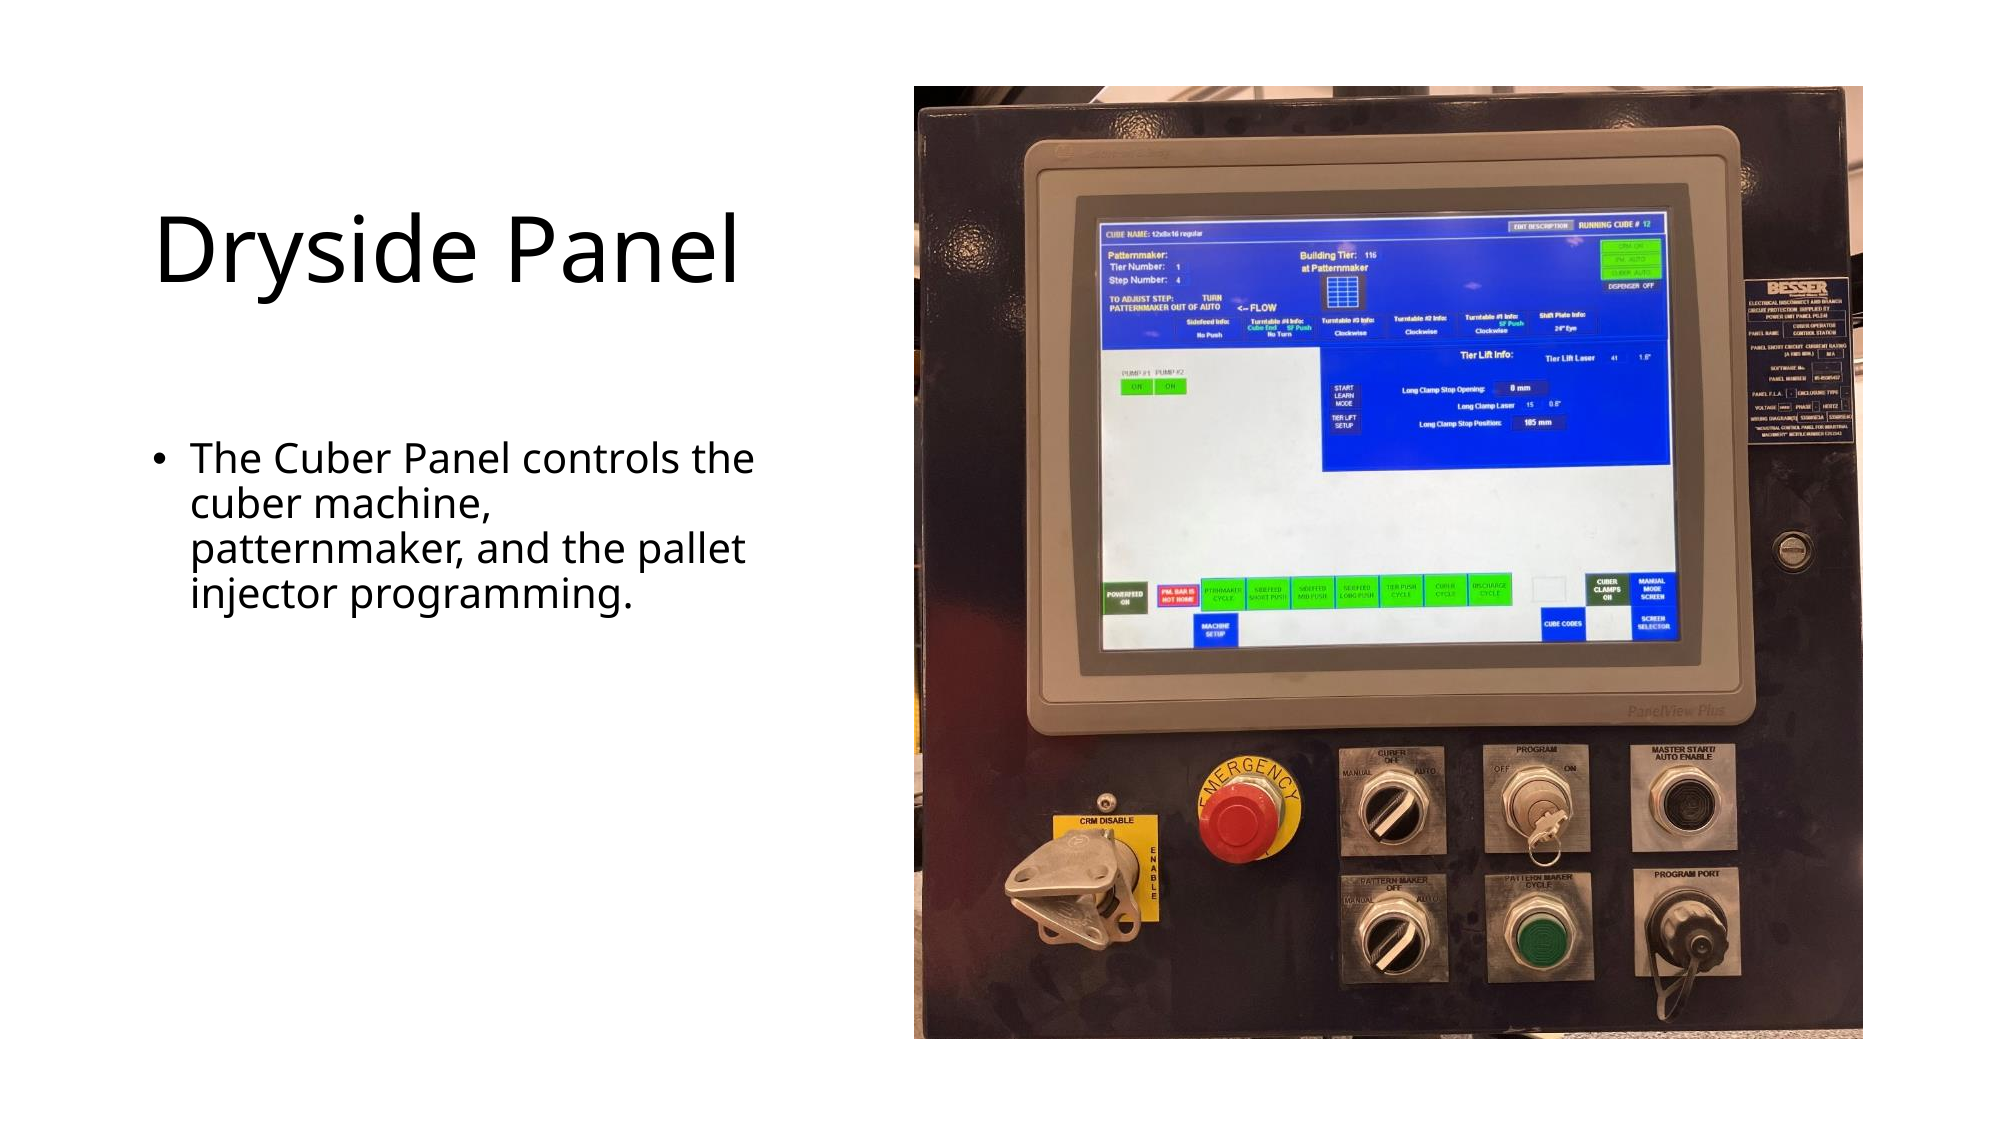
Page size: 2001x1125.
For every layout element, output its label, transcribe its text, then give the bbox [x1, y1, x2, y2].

list The Cuber Panel controls the cuber machine, patternmaker, and the pallet injector programming. [137, 430, 776, 1014]
title Dryside Panel [137, 105, 776, 401]
picture [913, 86, 1863, 1039]
